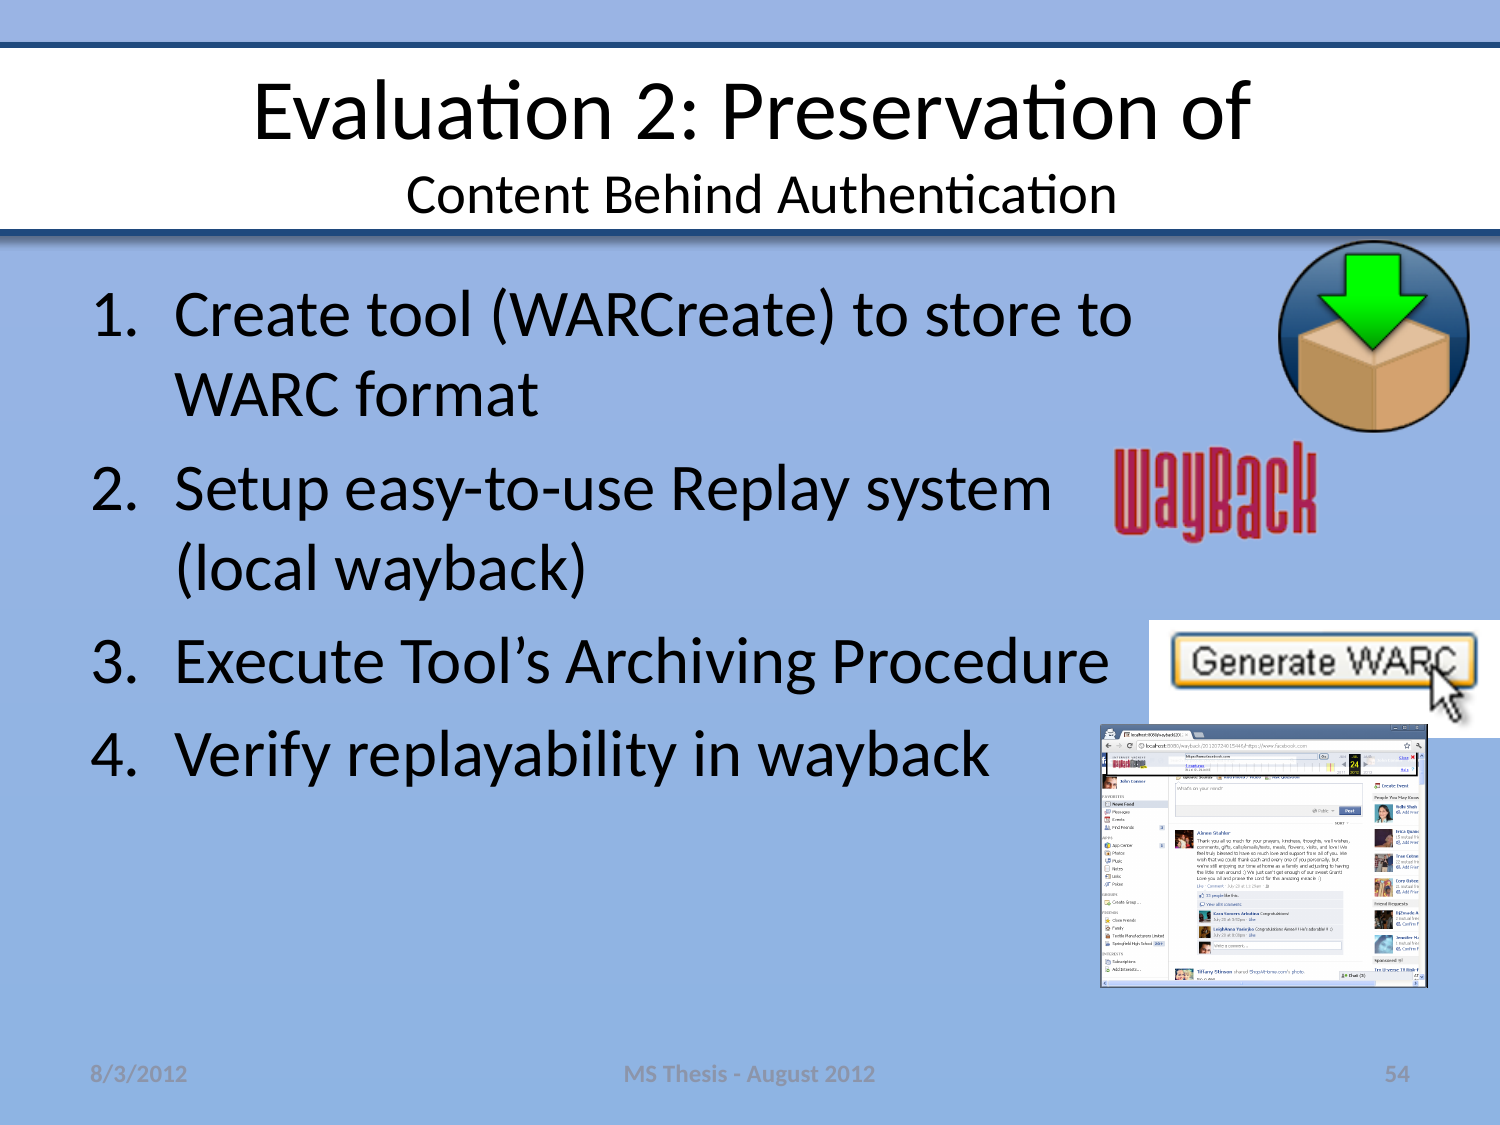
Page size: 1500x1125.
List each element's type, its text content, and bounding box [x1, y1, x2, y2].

footer MS Thesis - August 2012 [512, 1042, 988, 1103]
list Create tool (WARCreate) to store to WARC format Setup easy-to-use Replay system (local wayback) Execute Tool’s Archiving Procedure Verify replayability in wayback [75, 262, 1425, 1005]
slide_number 54 [1074, 1042, 1425, 1103]
picture [1099, 620, 1500, 988]
picture [1112, 237, 1476, 549]
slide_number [75, 1042, 425, 1103]
title Evaluation 2: Preservation of Content Behind Authentication [0, 42, 1500, 236]
